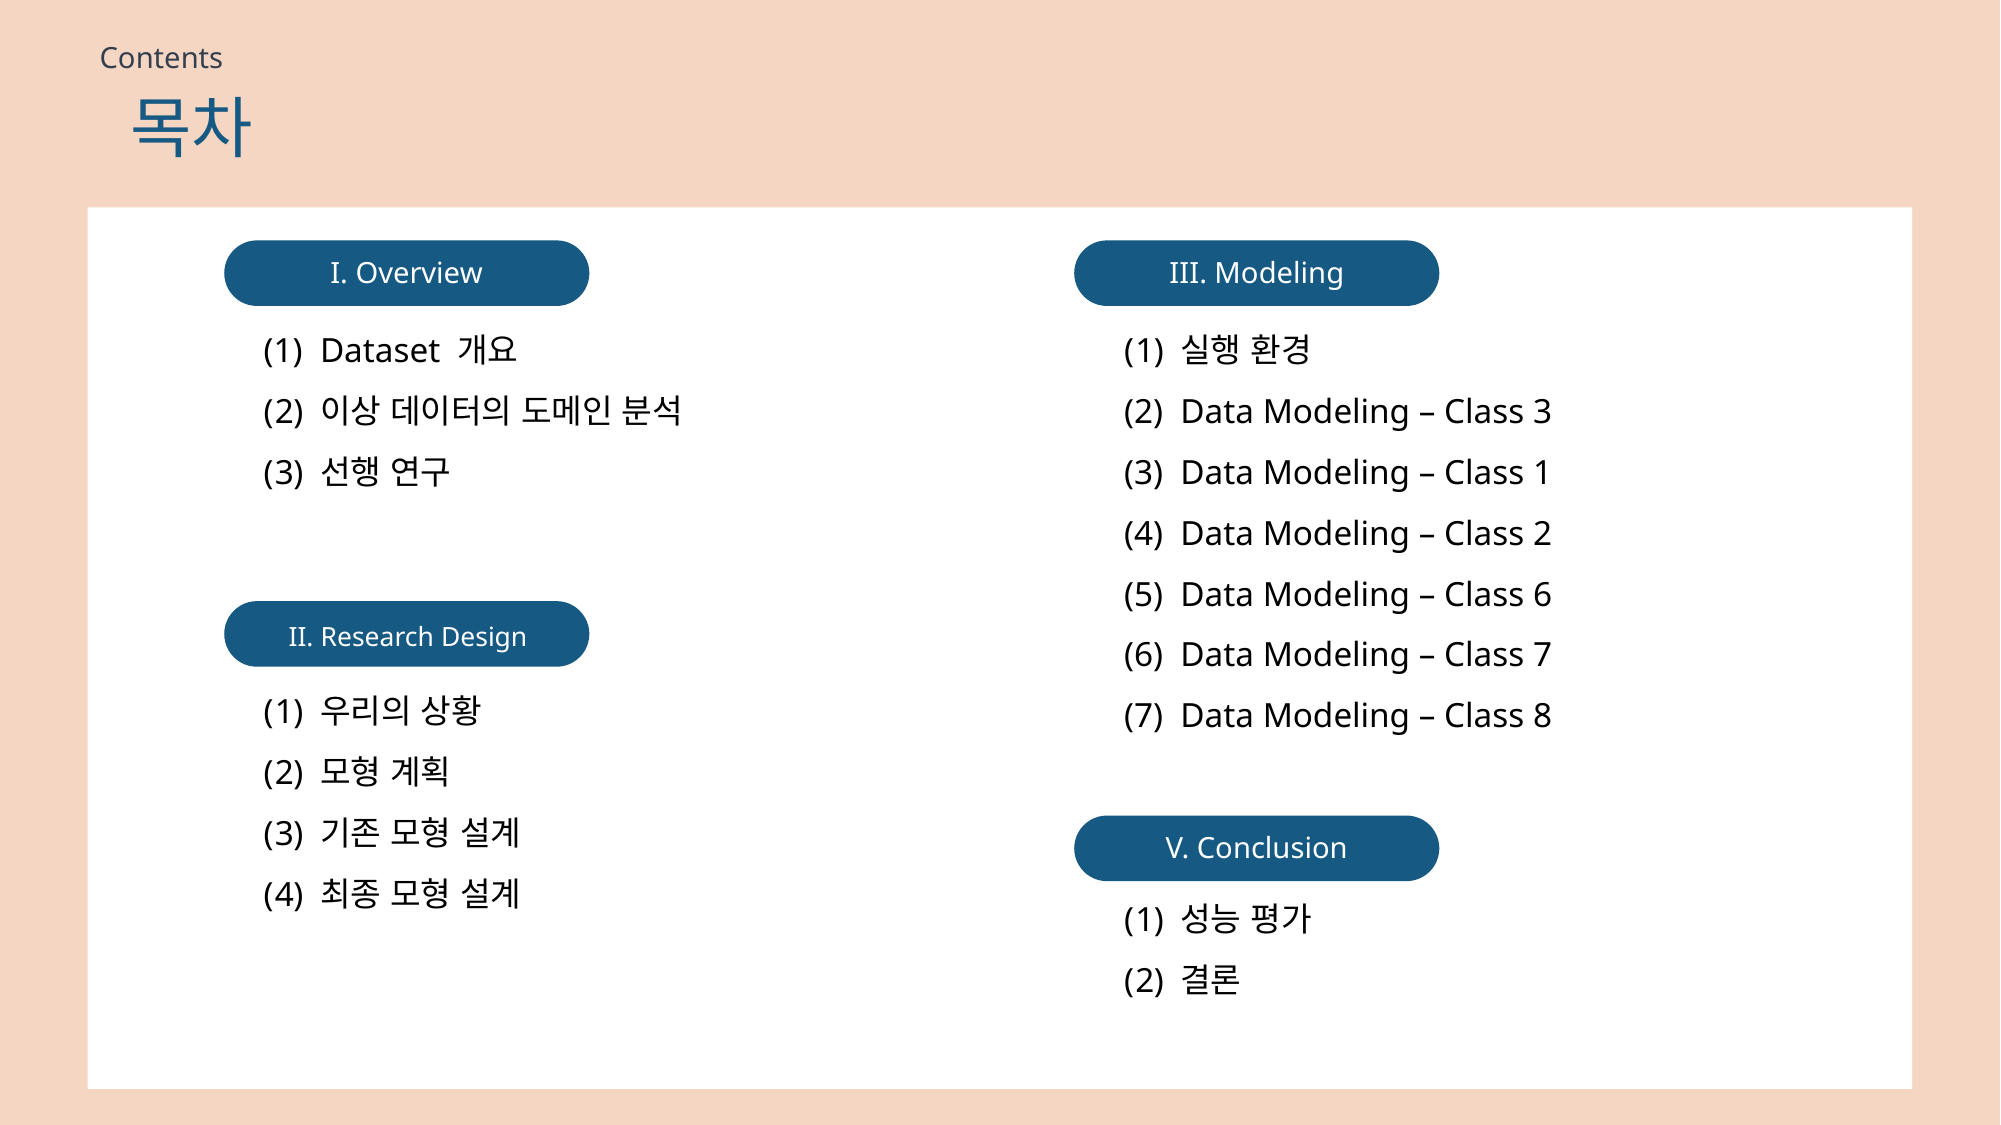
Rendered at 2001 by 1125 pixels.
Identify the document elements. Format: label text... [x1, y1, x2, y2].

text_box 실행 환경 Data Modeling – Class 3 Data Modeling – Class 1 Data Modeling – Class 2 Data Modeling – Class 6 Data Modeling – Class 7 Data Modeling – Class 8 [1109, 322, 1630, 790]
text_box [0, 0, 2000, 1125]
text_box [224, 601, 590, 667]
text_box Contents [68, 35, 255, 86]
text_box Dataset 개요 이상 데이터의 도메인 분석 선행 연구 [248, 322, 750, 668]
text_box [224, 240, 590, 306]
text_box [87, 206, 1913, 1090]
text_box 성능 평가 결론 [1109, 891, 1508, 1034]
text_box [1074, 240, 1440, 306]
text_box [1074, 815, 1440, 882]
text_box 우리의 상황 모형 계획 기존 모형 설계 최종 모형 설계 [248, 682, 750, 971]
title 목차 [115, 55, 1863, 208]
